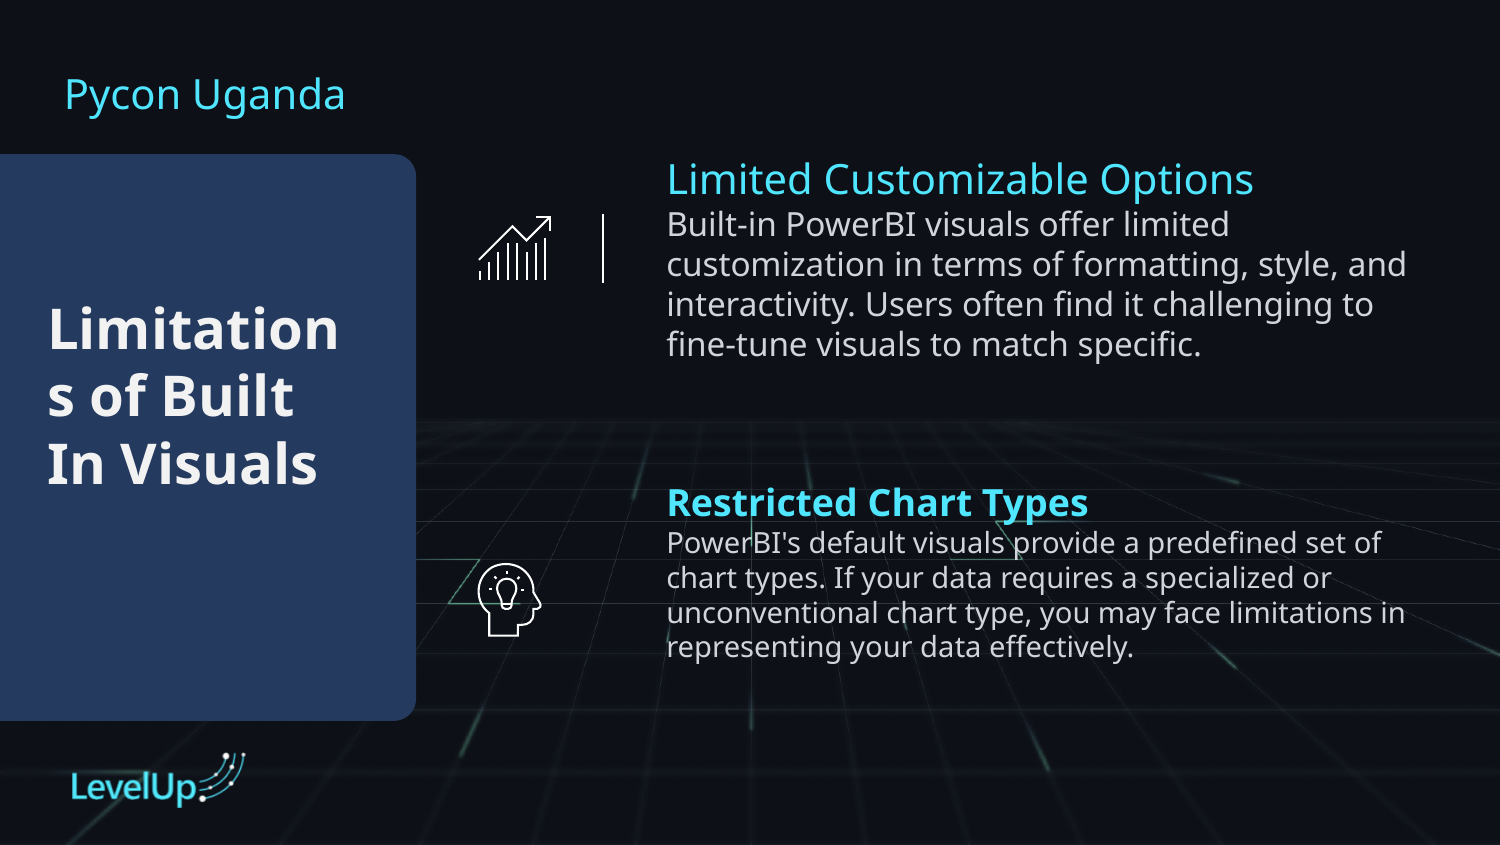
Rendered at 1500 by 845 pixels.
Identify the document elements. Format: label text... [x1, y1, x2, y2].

text_box Limited Customizable Options Built-in PowerBI visuals offer limited customization in terms of formatting, style, and interactivity. Users often find it challenging to fine-tune visuals to match specific. [666, 217, 1453, 338]
text_box Pycon Uganda [63, 67, 358, 118]
text_box Restricted Chart Types PowerBI's default visuals provide a predefined set of chart types. If your data requires a specialized or unconventional chart type, you may face limitations in representing your data effectively. [666, 511, 1453, 632]
text_box Limitations of Built In Visuals [47, 293, 355, 496]
text_box [478, 216, 551, 281]
text_box [0, 154, 417, 721]
text_box [645, 566, 1433, 687]
picture [0, 0, 1500, 845]
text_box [478, 563, 541, 636]
